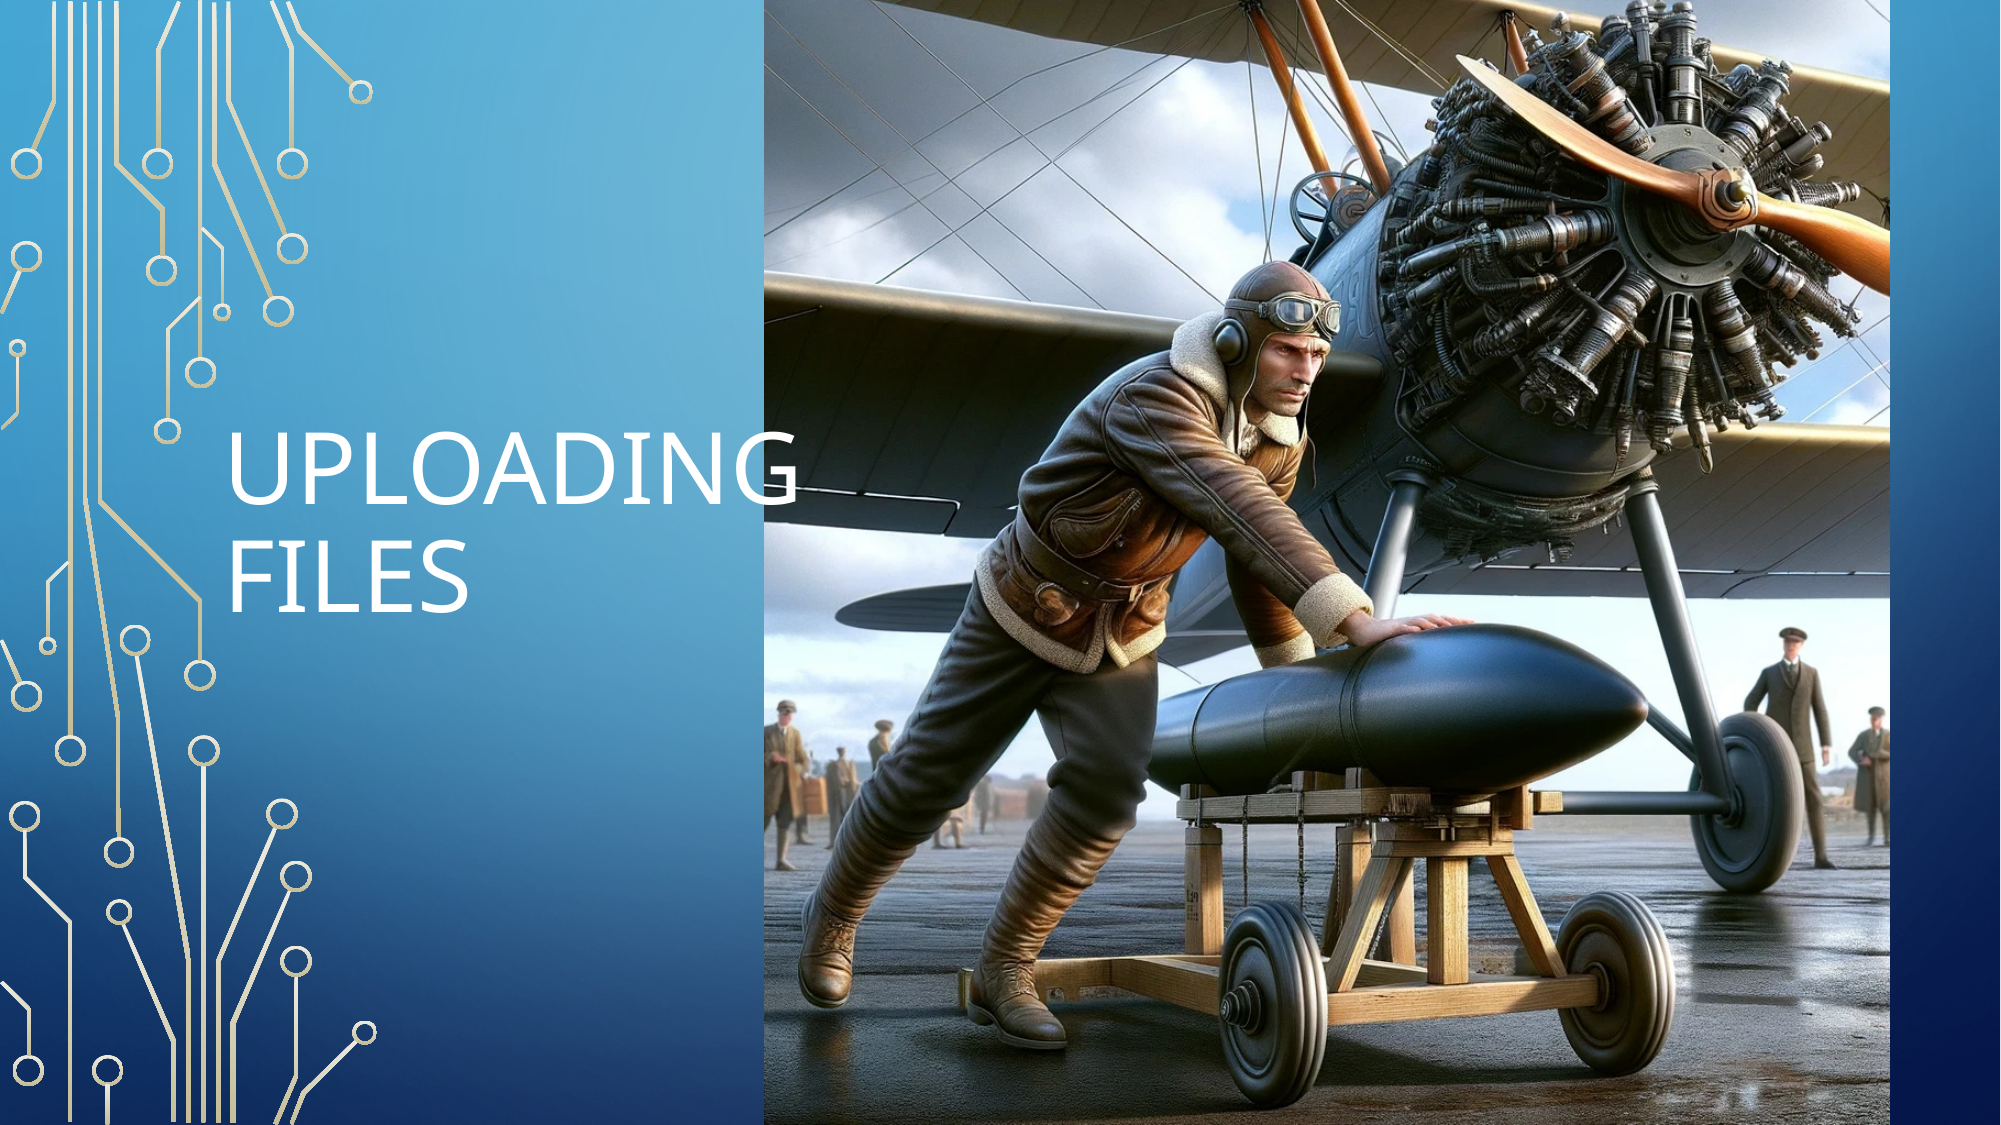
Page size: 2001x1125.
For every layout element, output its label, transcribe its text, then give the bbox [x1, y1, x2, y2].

picture [764, 0, 1890, 1125]
title Uploading files [208, 146, 764, 642]
